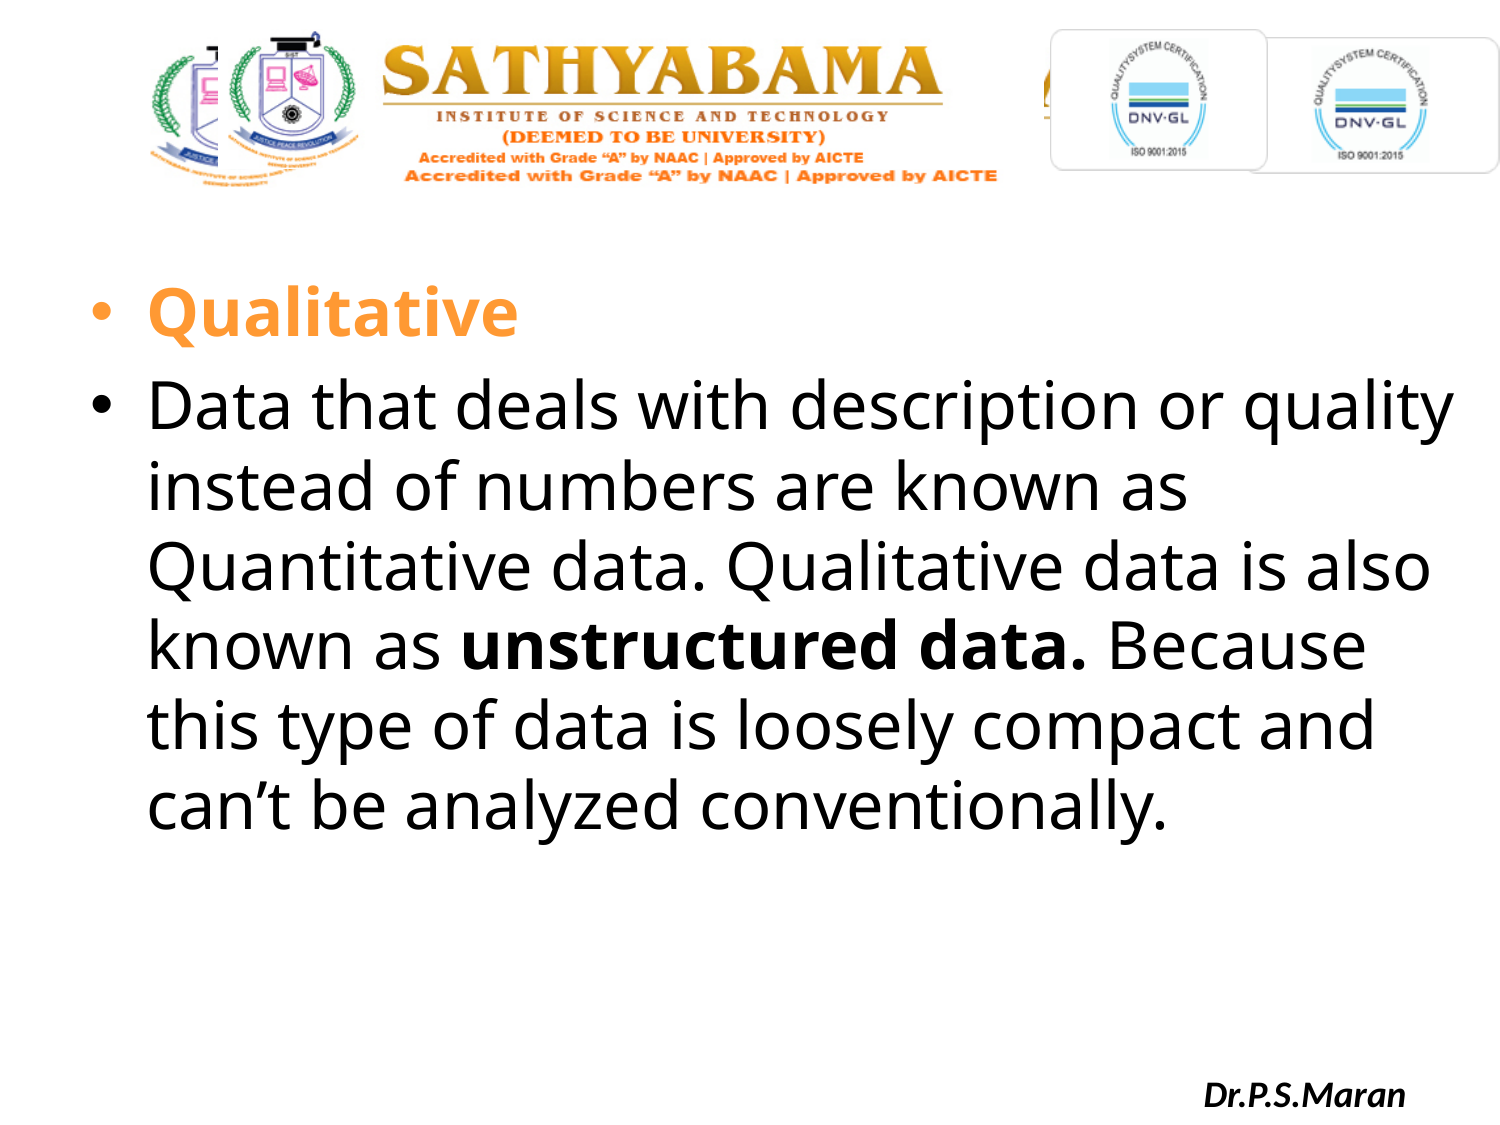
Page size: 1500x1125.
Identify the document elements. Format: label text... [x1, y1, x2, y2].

picture [137, 29, 1500, 188]
list Qualitative Data that deals with description or quality instead of numbers are known as Quantitative data. Qualitative data is also known as unstructured data. Because this type of data is loosely compact and can’t be analyzed conventionally. [75, 262, 1475, 1100]
